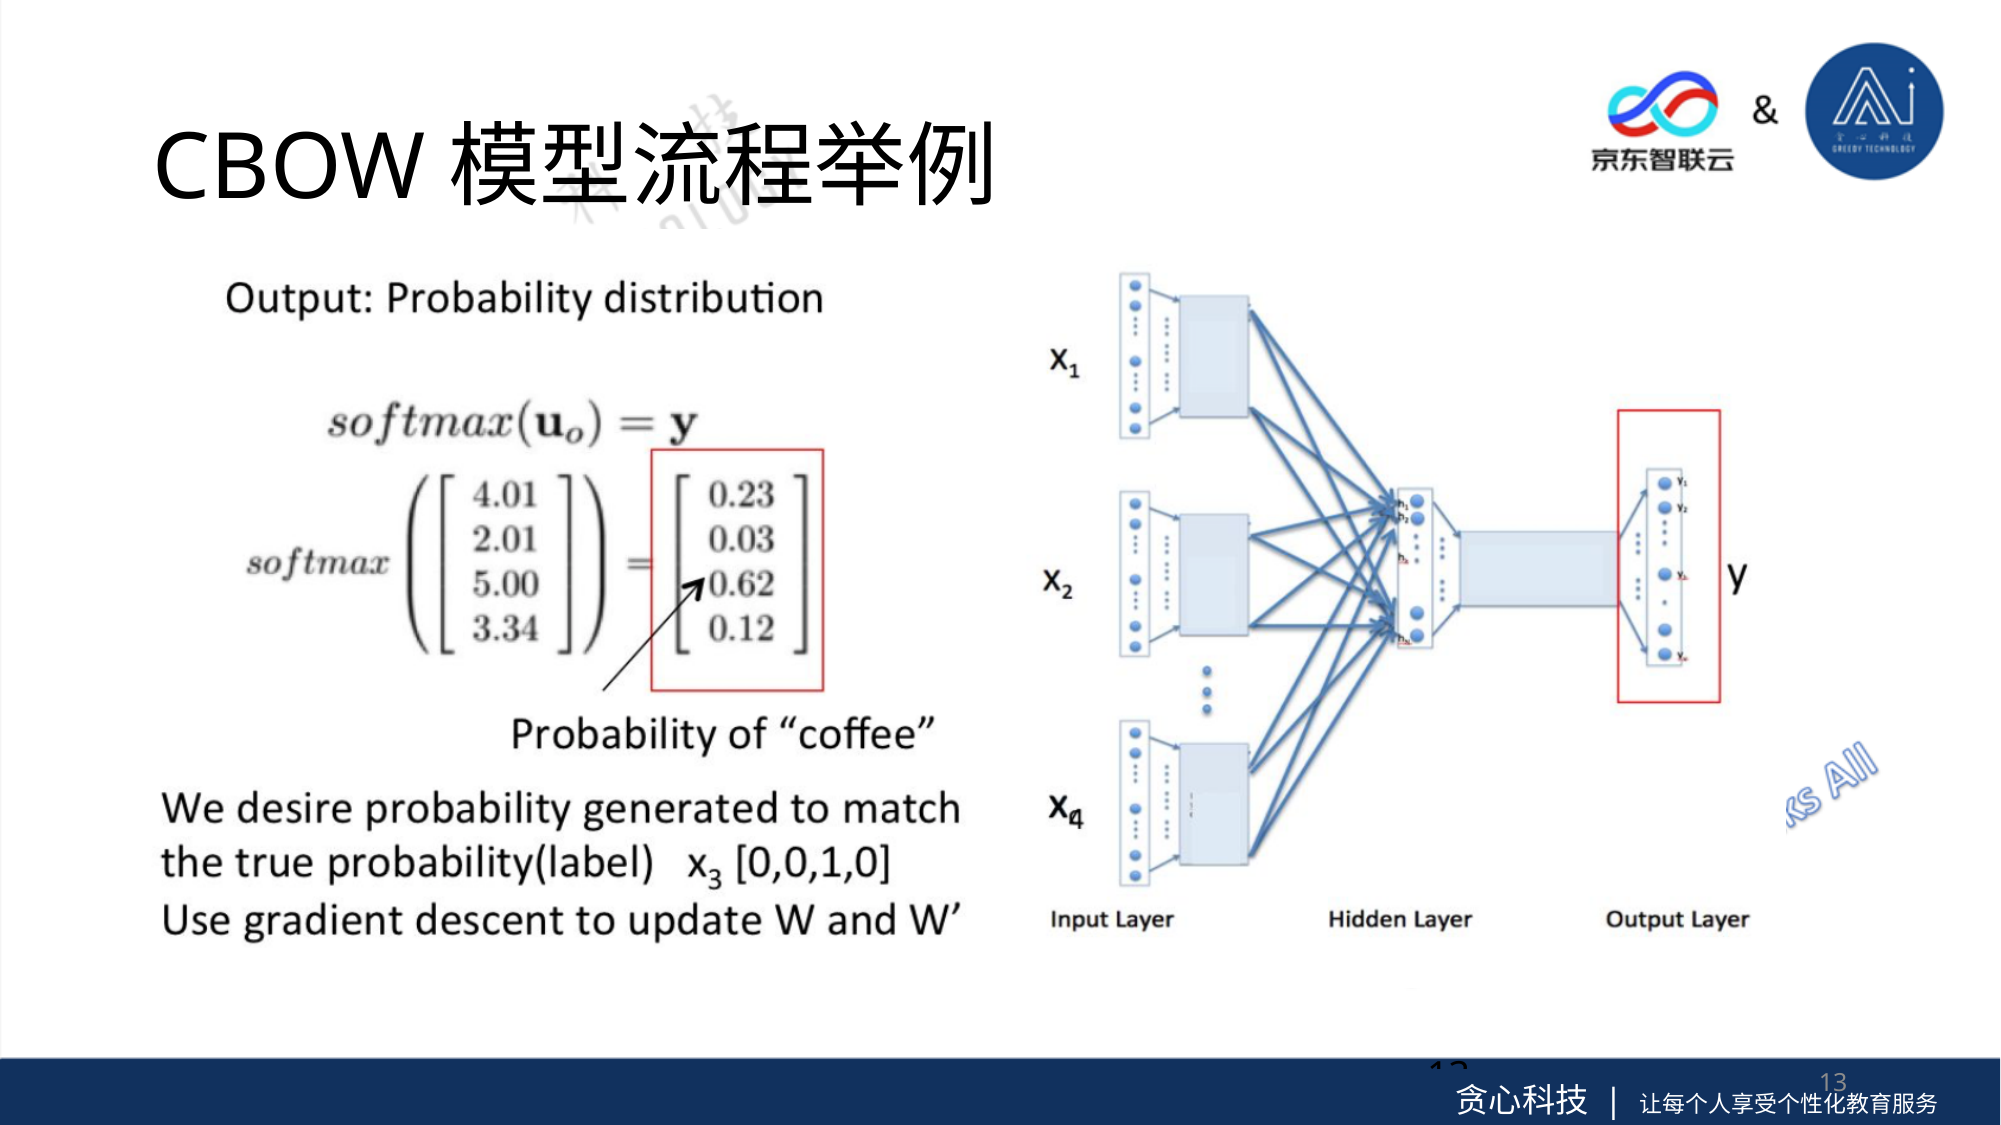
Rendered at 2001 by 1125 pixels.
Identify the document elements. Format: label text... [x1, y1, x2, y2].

picture [0, 0, 2001, 1125]
title CBOW模型流程举例 [137, 59, 1863, 278]
